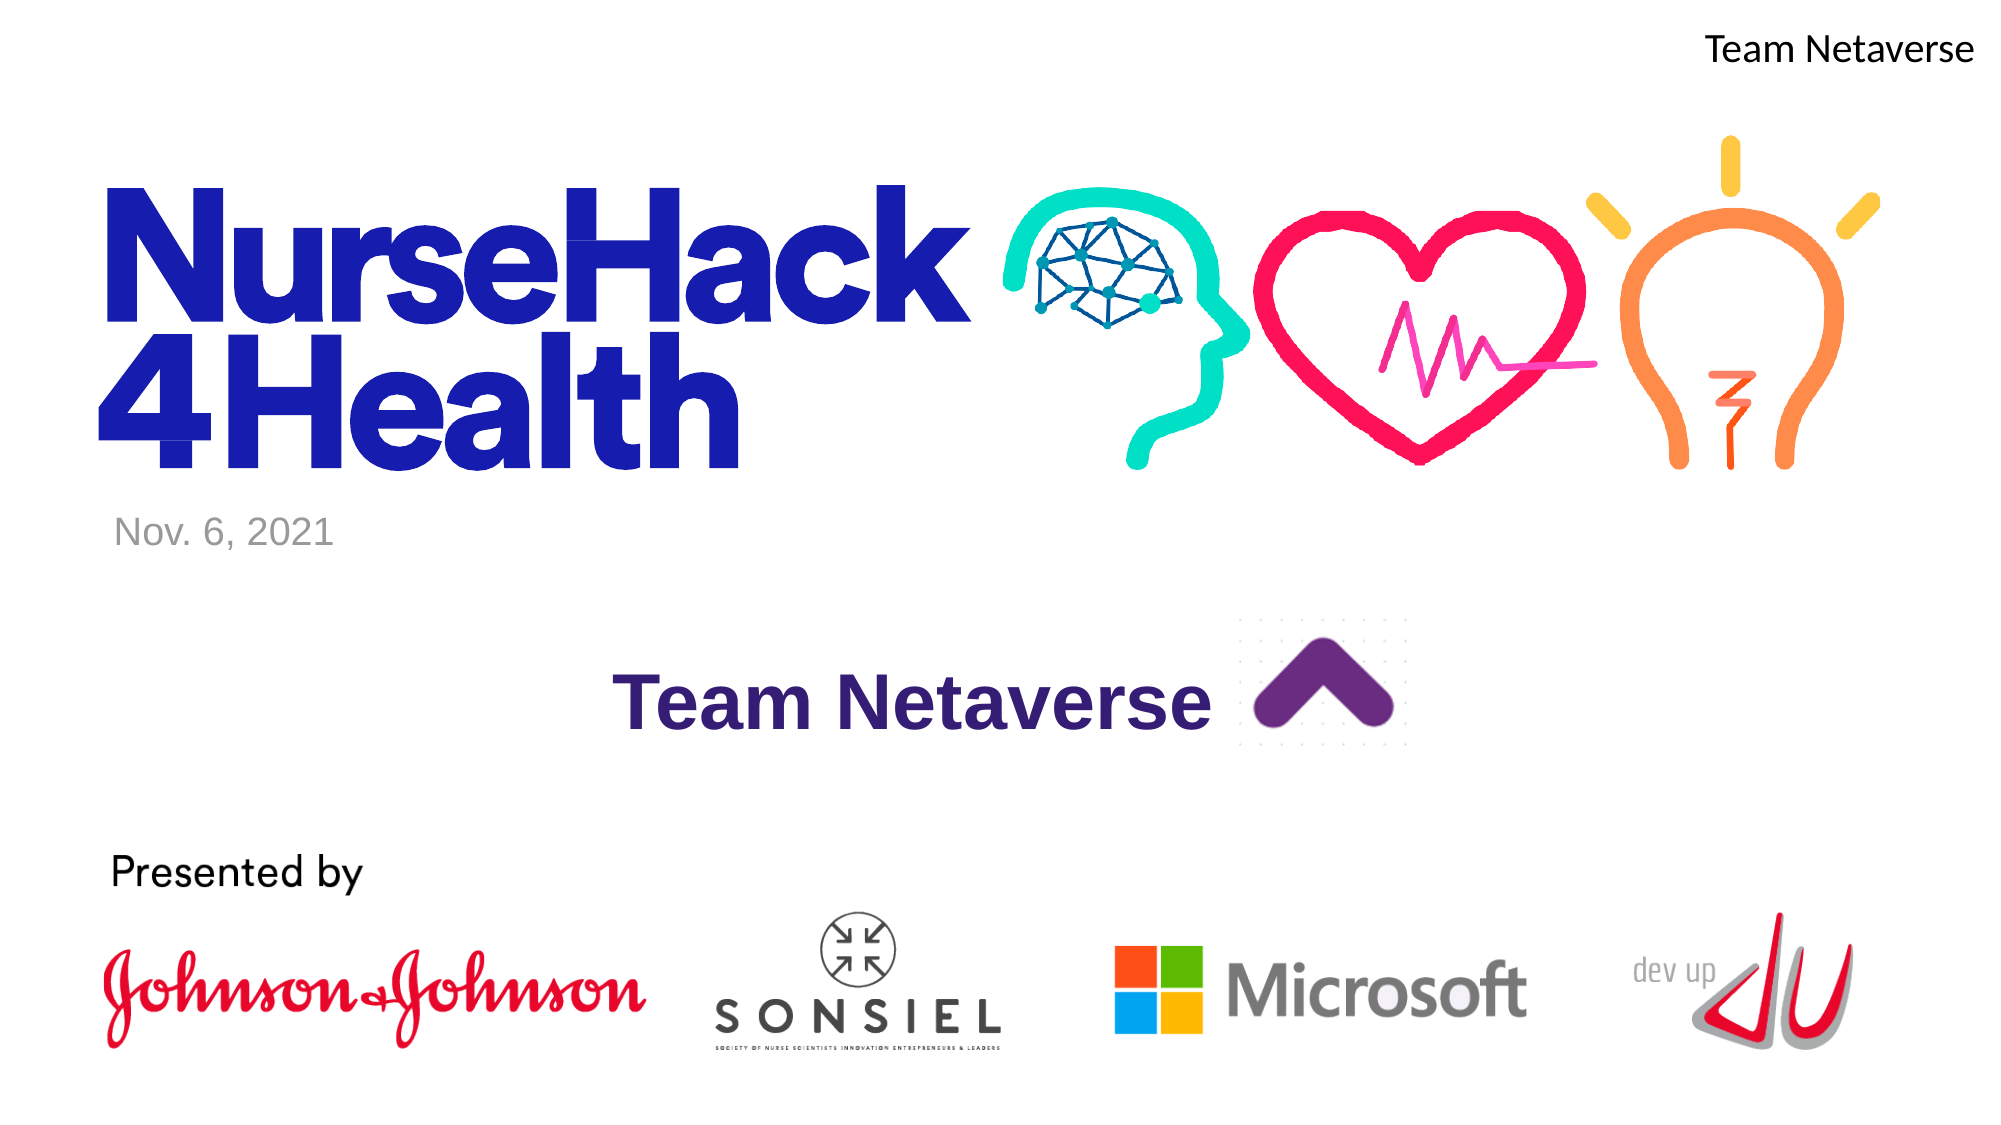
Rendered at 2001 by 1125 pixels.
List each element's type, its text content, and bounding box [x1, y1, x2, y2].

text_box [228, 334, 342, 469]
text_box [103, 854, 1854, 1050]
text_box [541, 331, 571, 469]
text_box [876, 185, 972, 322]
text_box [444, 371, 531, 471]
text_box [332, 225, 464, 325]
text_box [1002, 135, 1881, 470]
text_box Nov. 6, 2021 [98, 483, 591, 568]
picture [1237, 610, 1409, 759]
text_box [464, 225, 558, 325]
text_box Team Netaverse [595, 621, 1233, 761]
text_box [234, 227, 323, 324]
text_box [228, 334, 259, 386]
text_box [350, 371, 444, 472]
text_box [566, 188, 597, 240]
text_box Team Netaverse [1689, 6, 2000, 87]
text_box [98, 334, 211, 469]
text_box [566, 187, 680, 322]
text_box [577, 347, 641, 470]
text_box [775, 225, 871, 325]
text_box [107, 188, 224, 322]
text_box [650, 331, 739, 469]
text_box [685, 225, 772, 325]
